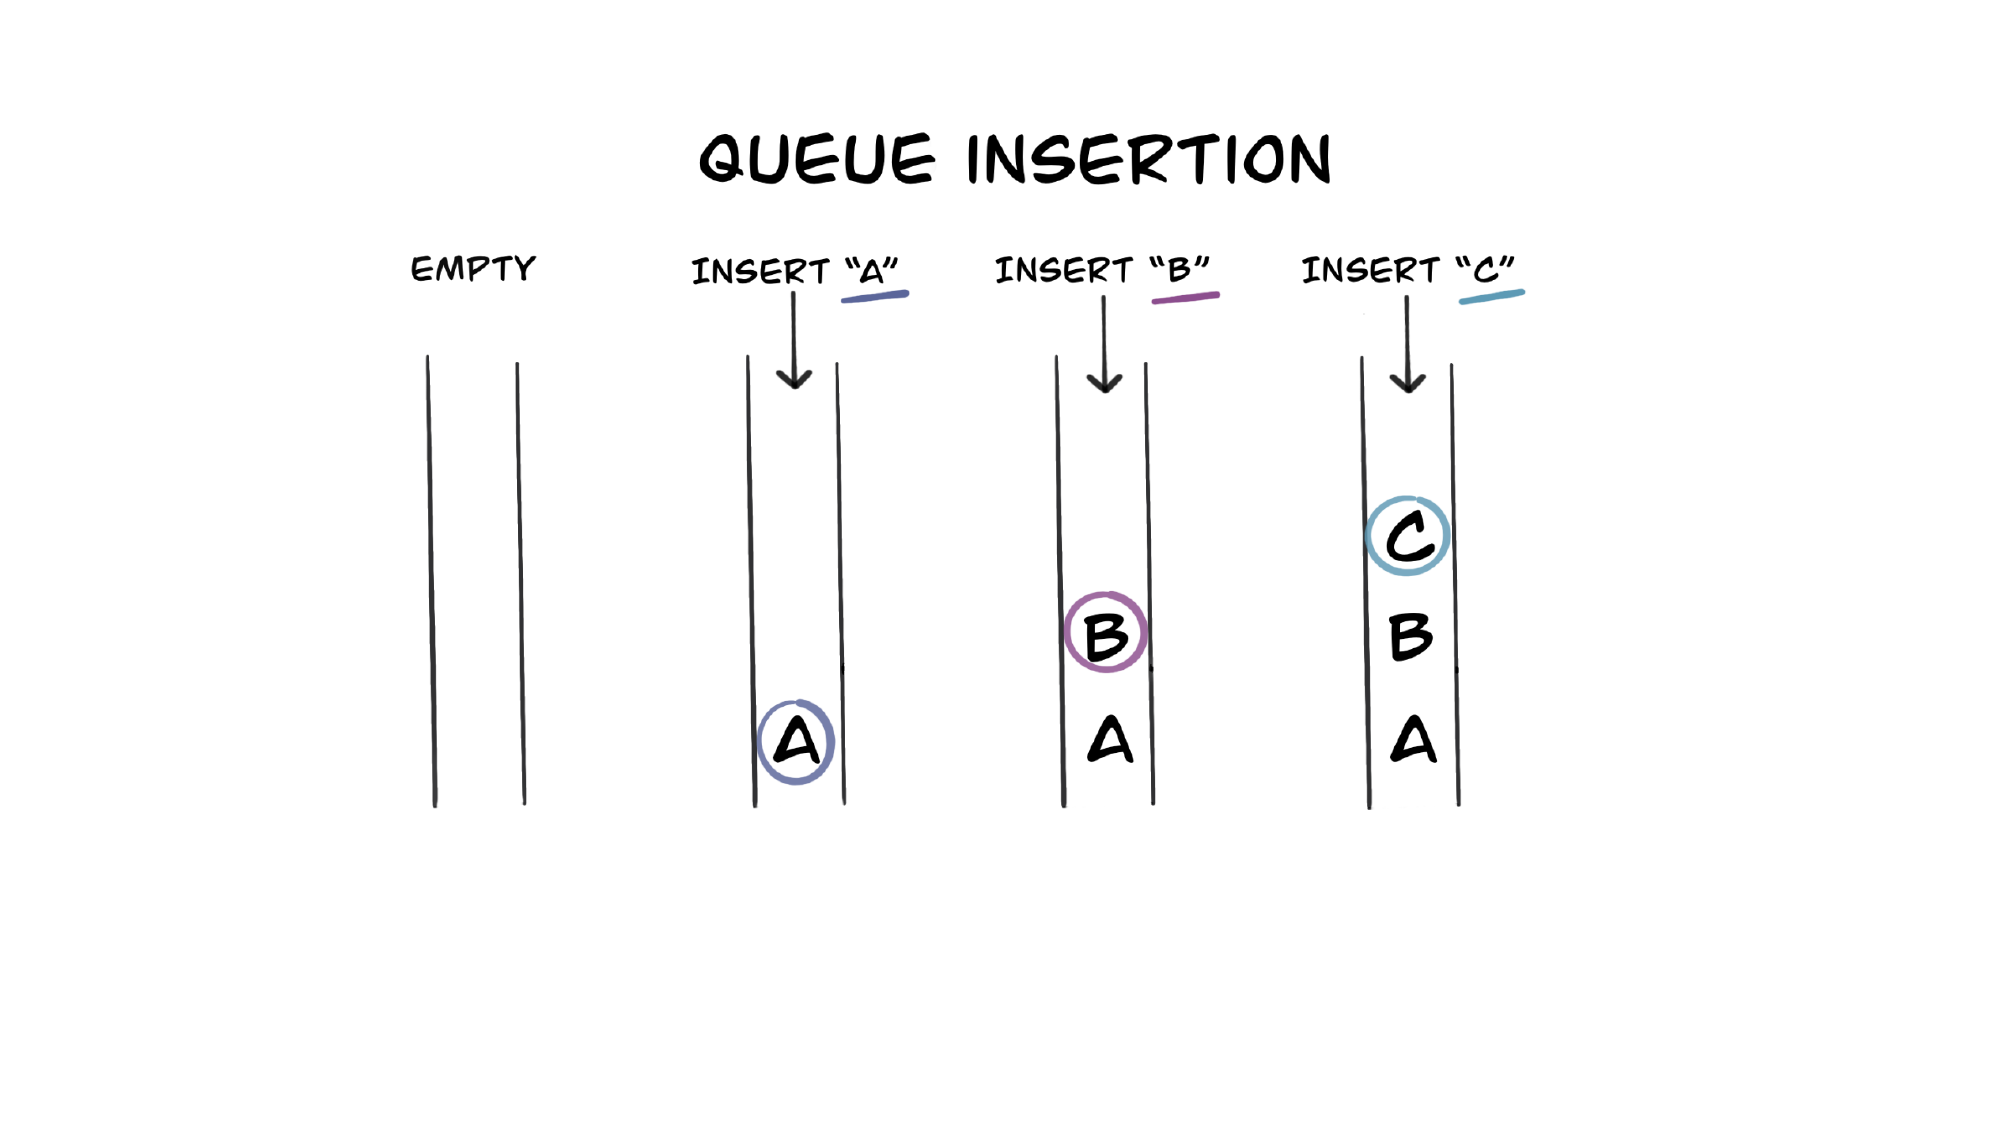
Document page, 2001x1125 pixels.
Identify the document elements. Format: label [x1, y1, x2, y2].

picture [190, 0, 1810, 1125]
